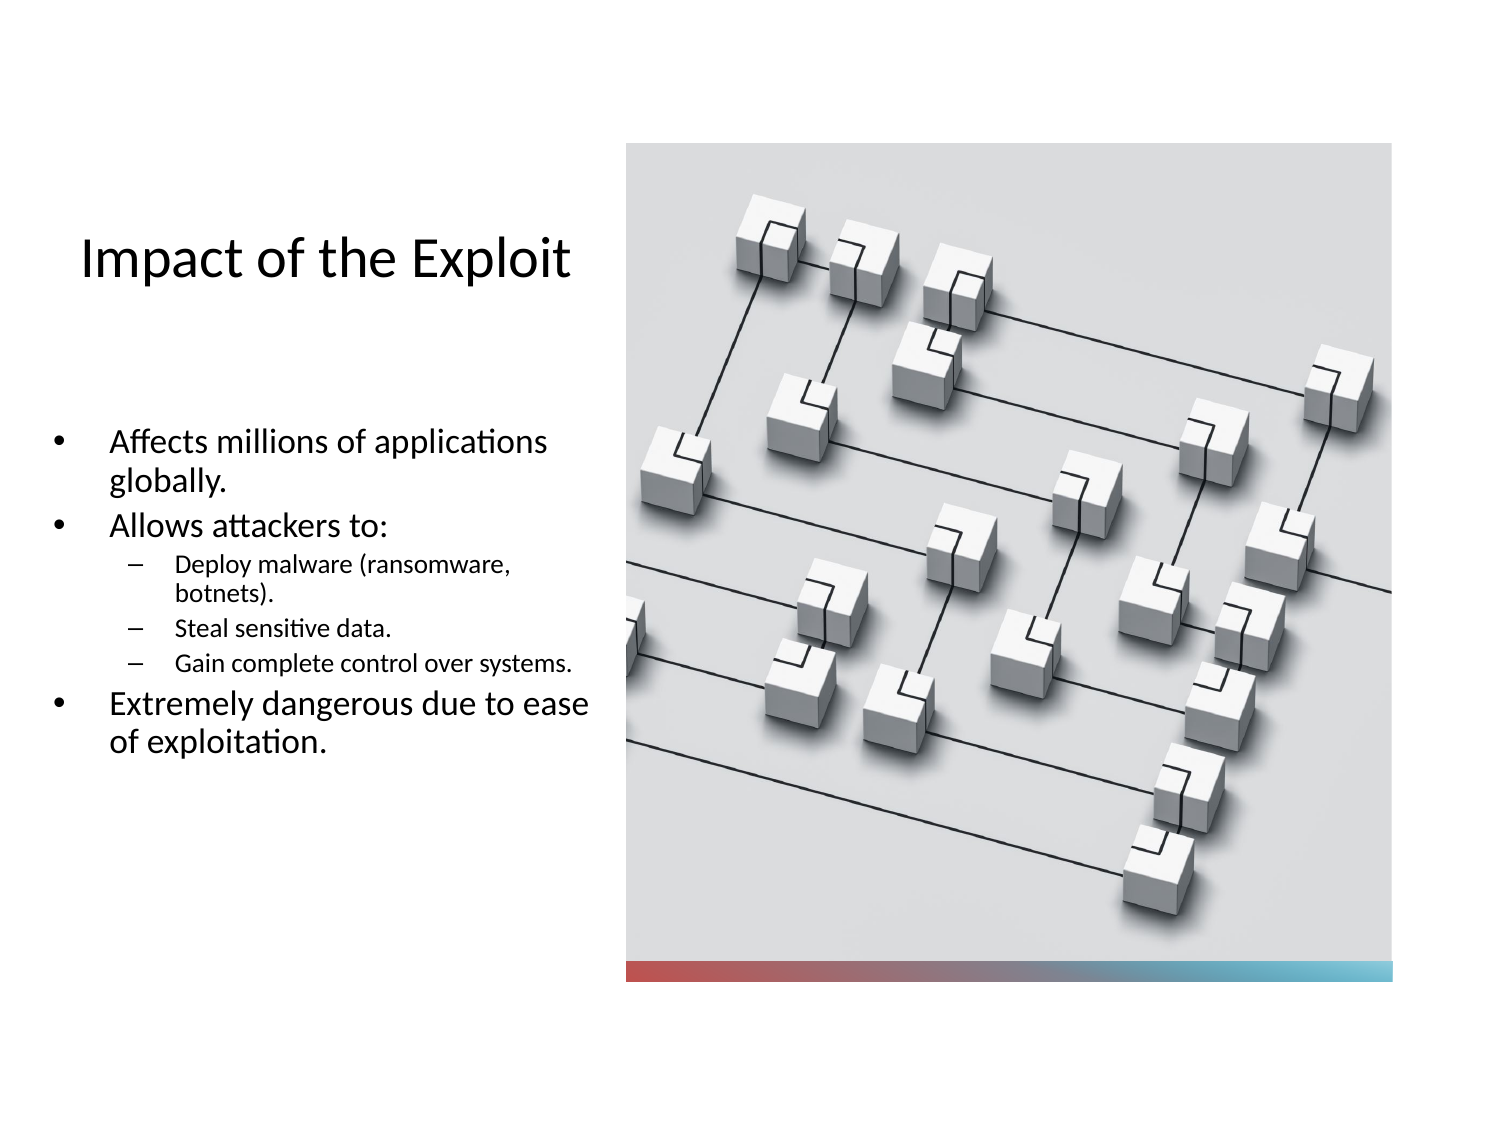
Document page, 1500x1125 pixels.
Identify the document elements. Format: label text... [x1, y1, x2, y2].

title Impact of the Exploit [38, 121, 615, 387]
picture [625, 143, 1392, 960]
list Affects millions of applications globally. Allows attackers to: Deploy malware (ransomware, botnets). Steal sensitive data. Gain complete control over systems. Extremely dangerous due to ease of exploitation. [38, 415, 615, 982]
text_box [625, 960, 1393, 982]
